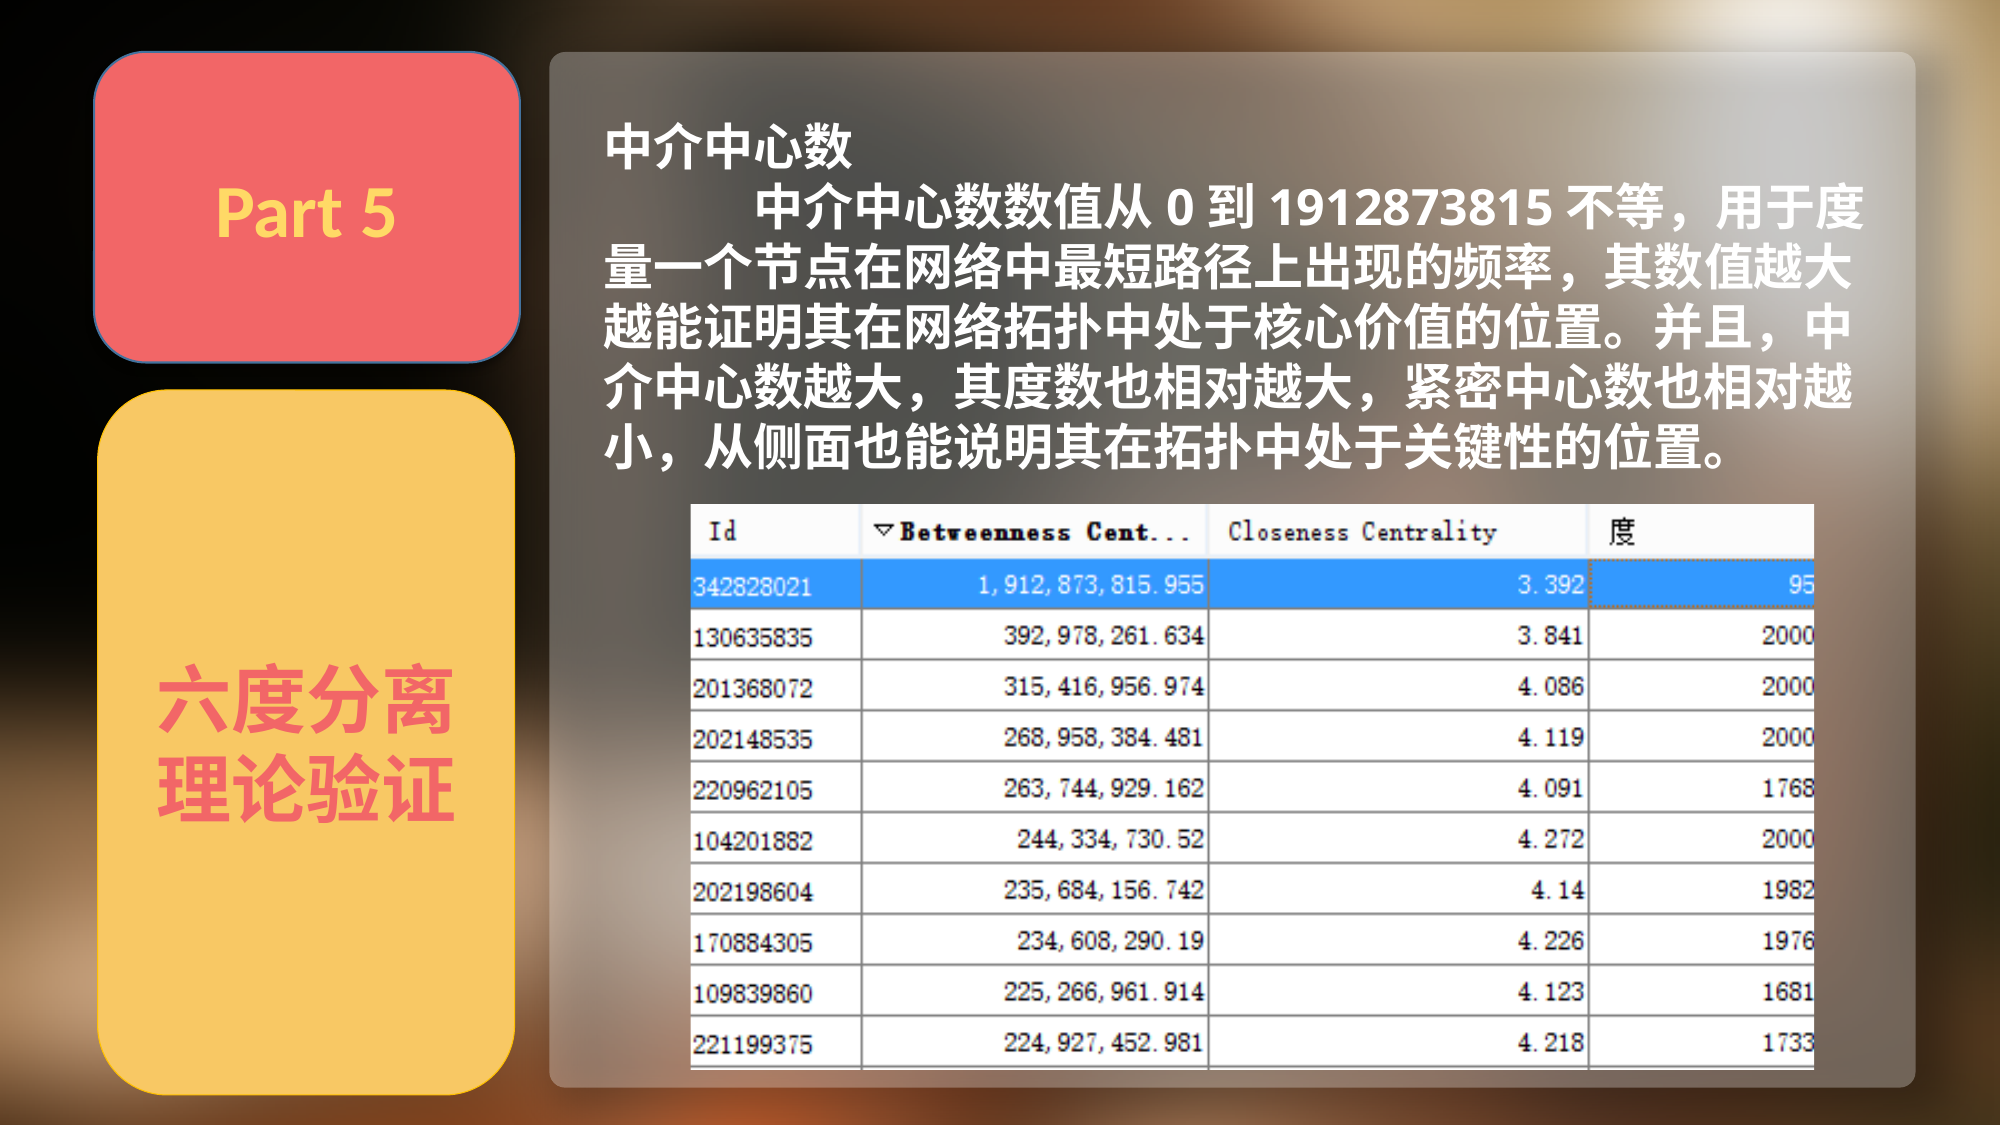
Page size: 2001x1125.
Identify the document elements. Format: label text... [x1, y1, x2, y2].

text_box Part 5 [92, 50, 521, 364]
text_box 六度分离理论验证 [97, 389, 516, 1096]
text_box [548, 50, 1917, 1089]
text_box 化 [526, 190, 530, 251]
text_box 中介中心数 中介中心数数值从0到1912873815不等，用于度量一个节点在网络中最短路径上出现的频率，其数值越大越能证明其在网络拓扑中处于核心价值的位置。并且，中介中心数越大，其度数也相对越大，紧密中心数也相对越小，从侧面也能说明其在拓扑中处于关键性的位置。 [589, 107, 1916, 483]
picture [0, 0, 2000, 1125]
